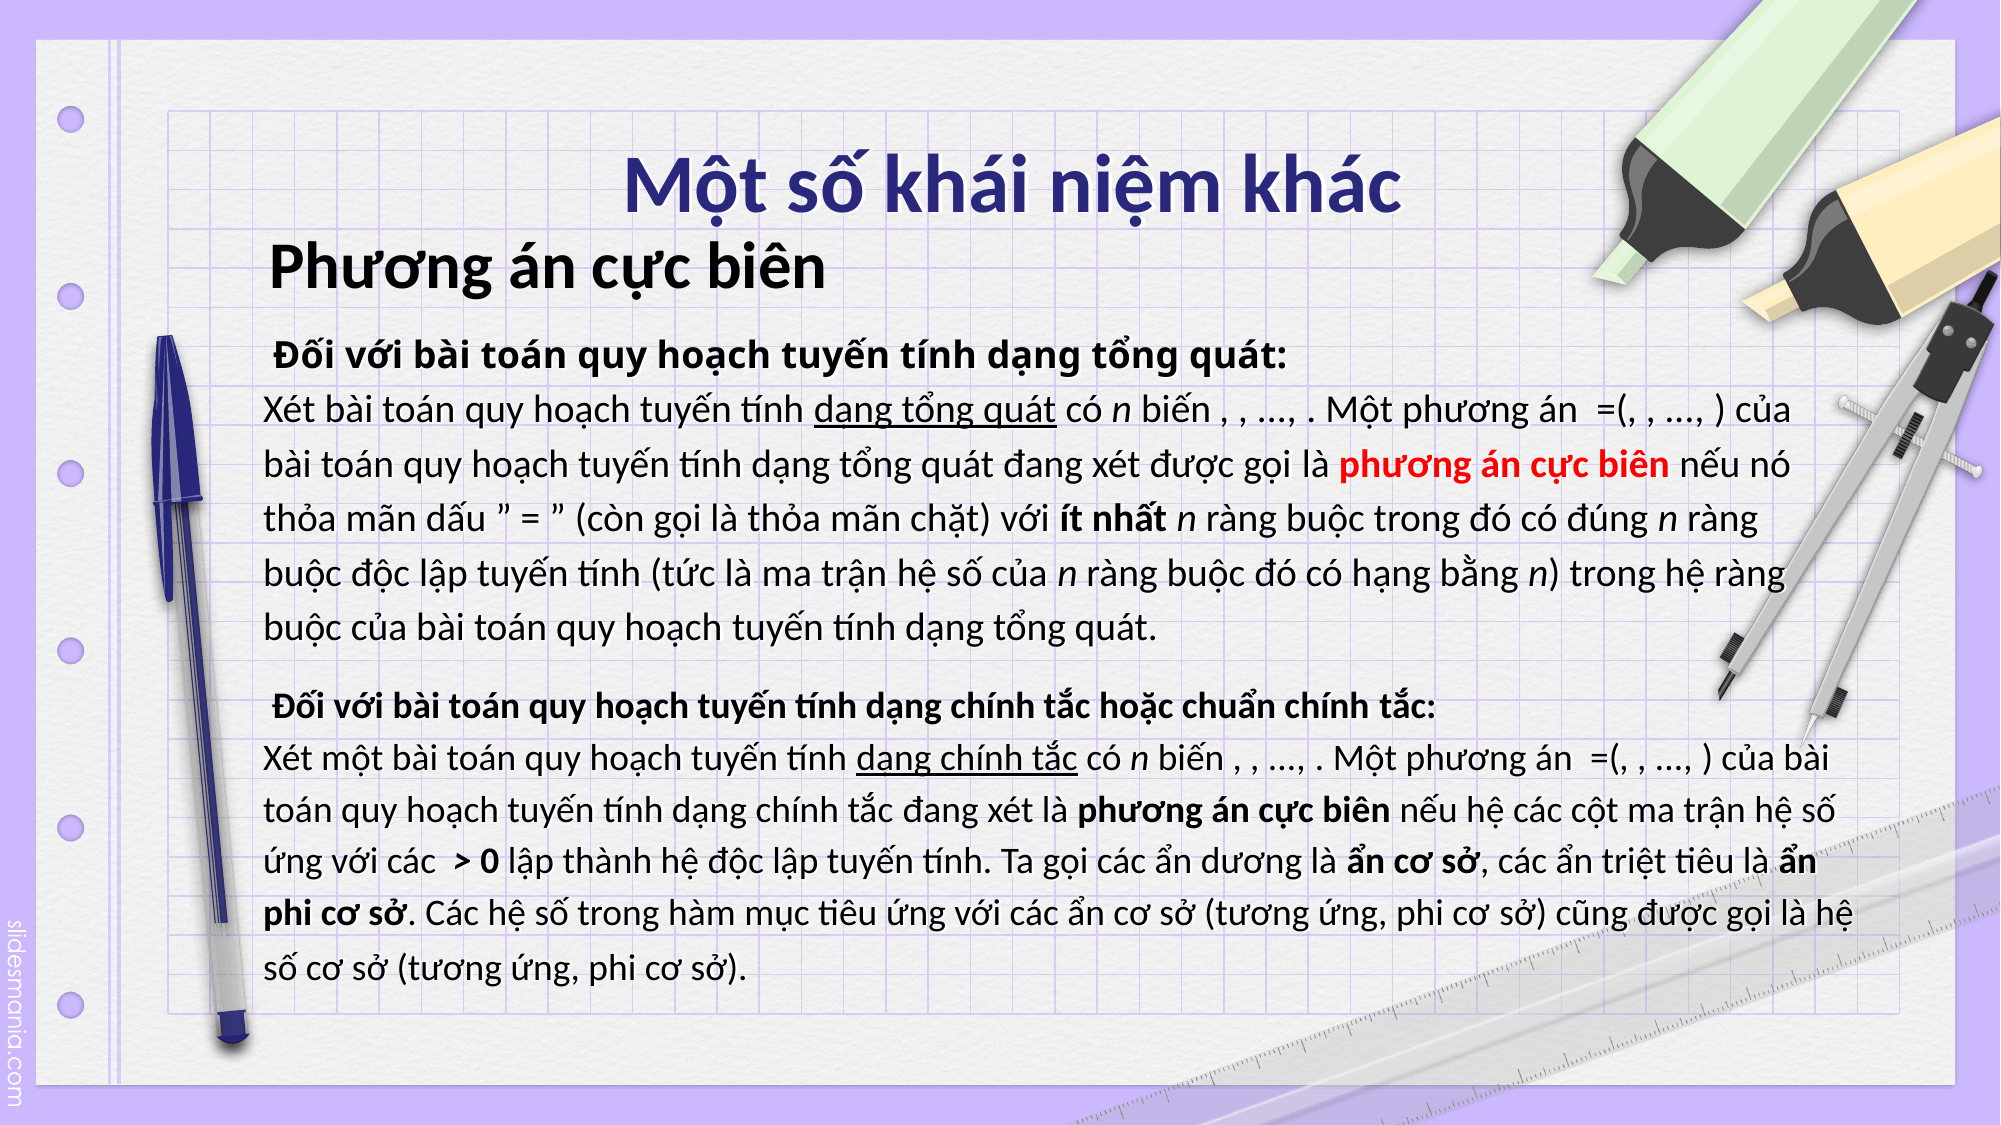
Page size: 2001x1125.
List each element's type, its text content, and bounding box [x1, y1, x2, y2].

title Một số khái niệm khác [231, 116, 1794, 242]
text_box Phương án cực biên [254, 214, 896, 345]
picture [1063, 785, 2001, 1125]
picture [1678, 223, 2001, 767]
picture [1644, 911, 1651, 922]
